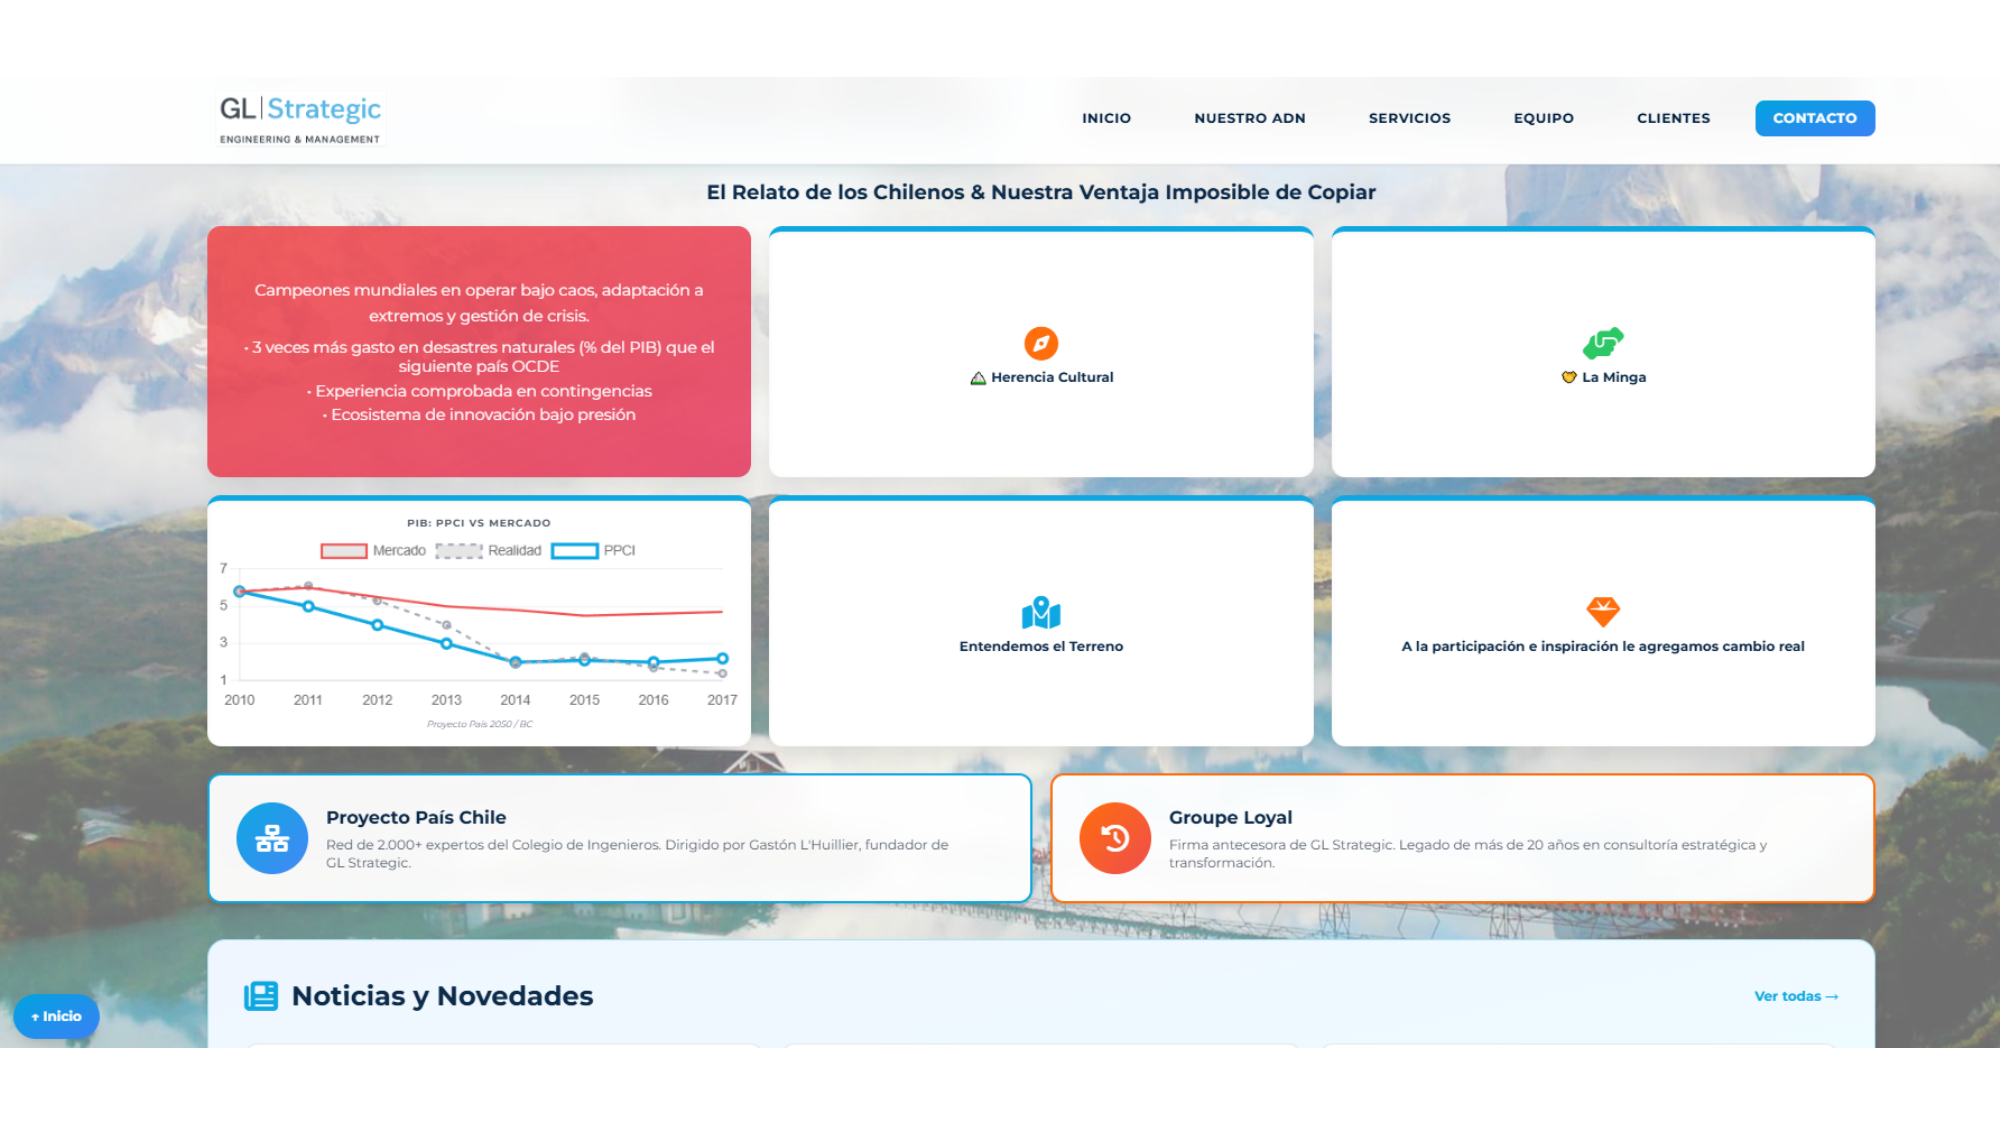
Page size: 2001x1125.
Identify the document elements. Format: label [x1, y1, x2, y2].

picture [0, 76, 2000, 1049]
